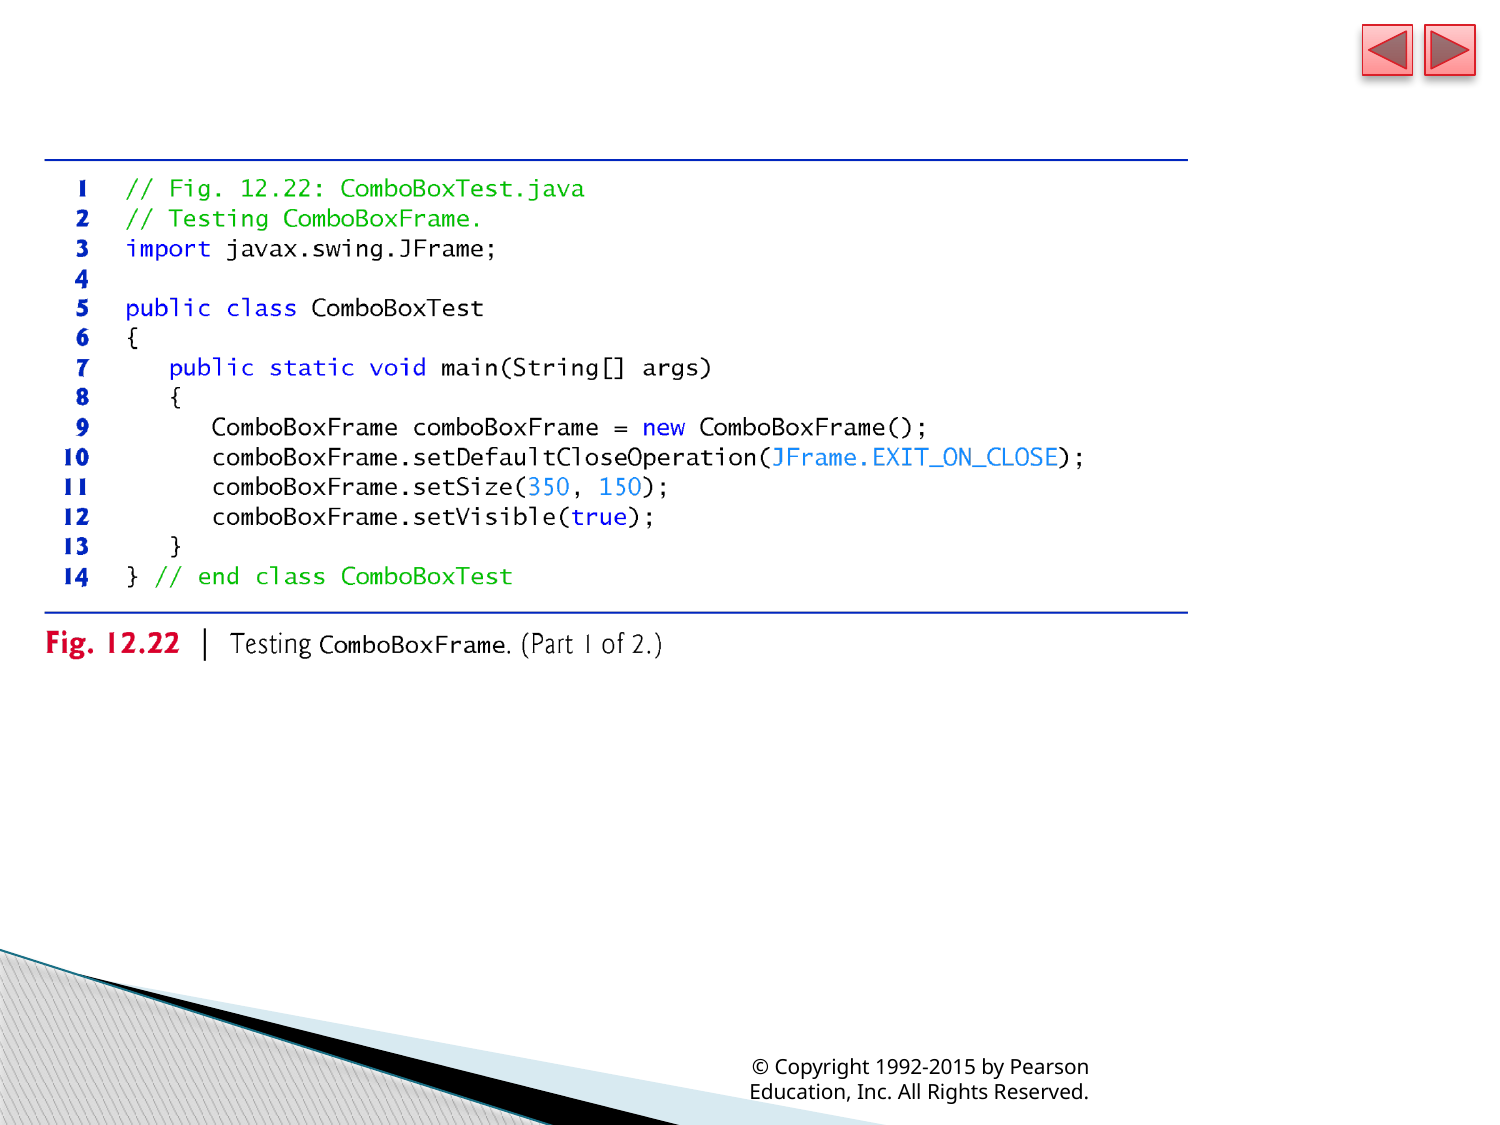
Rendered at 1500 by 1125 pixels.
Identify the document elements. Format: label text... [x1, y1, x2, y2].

picture [0, 106, 1500, 1018]
footer © Copyright 1992-2015 by Pearson Education, Inc. All Rights Reserved. [650, 1051, 1105, 1112]
